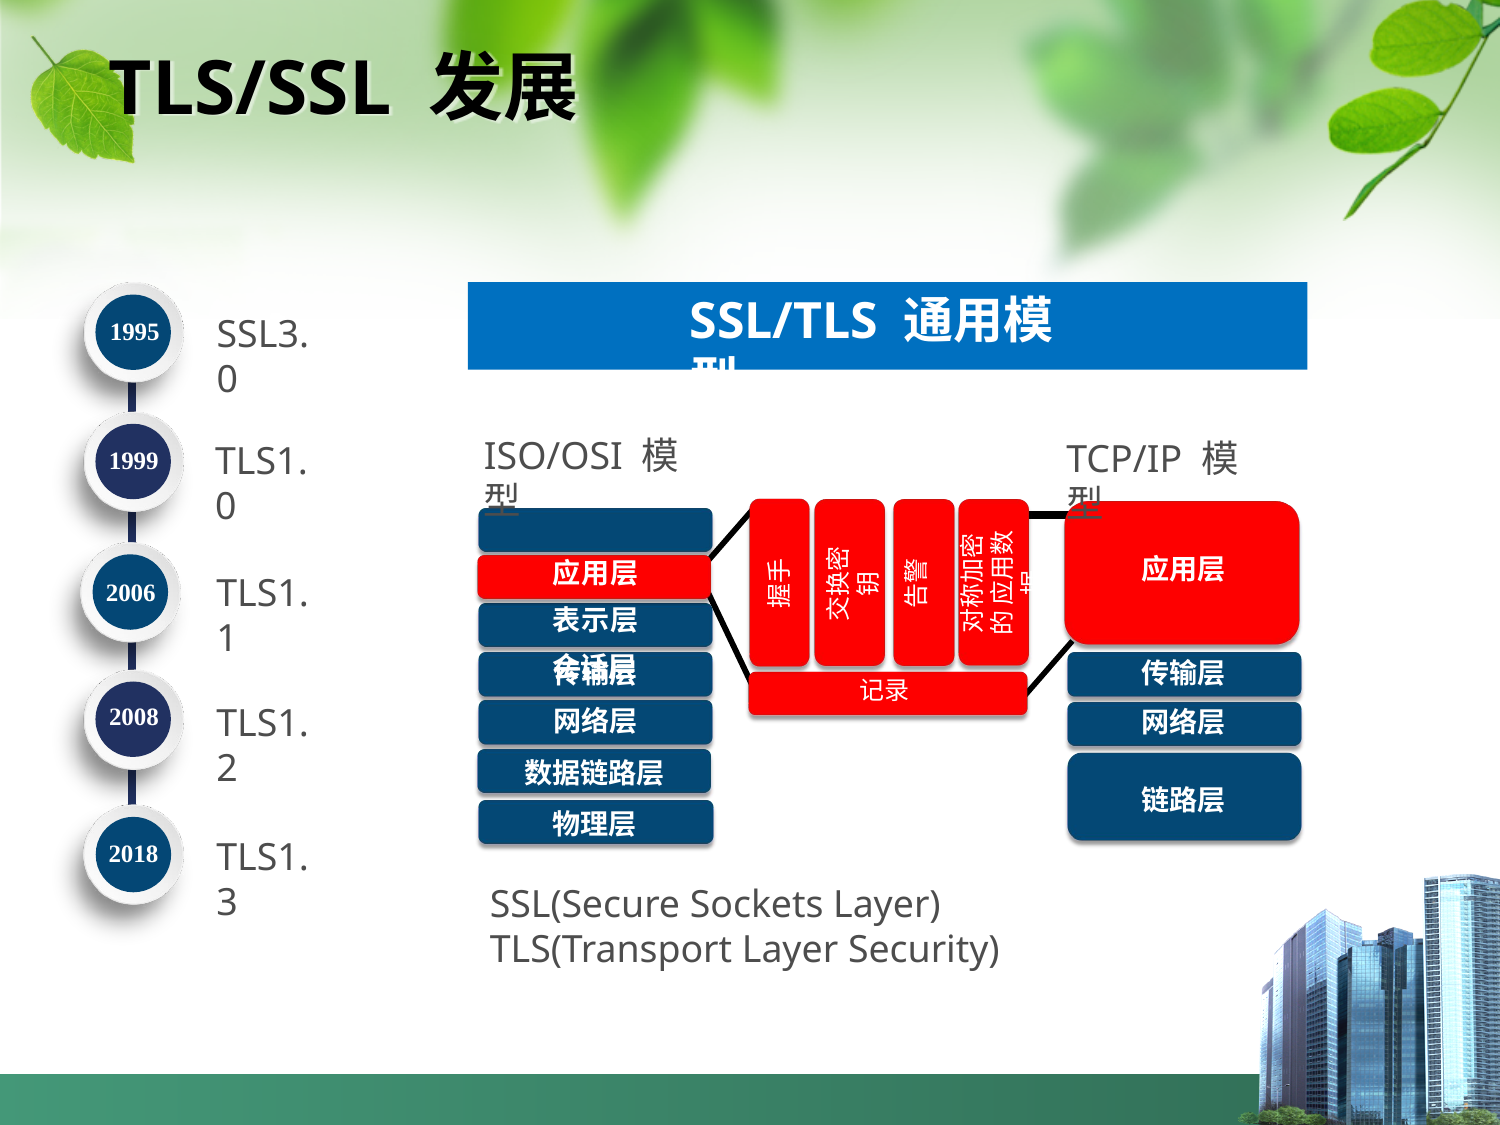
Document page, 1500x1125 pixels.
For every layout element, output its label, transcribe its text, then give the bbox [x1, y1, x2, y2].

text_box 1999 [107, 442, 161, 475]
text_box [886, 496, 951, 677]
text_box 2006 [104, 574, 158, 606]
text_box [92, 554, 169, 630]
text_box 2018 [107, 835, 161, 868]
text_box [95, 816, 172, 893]
text_box 记录 [857, 677, 918, 705]
text_box [951, 496, 1036, 517]
text_box [95, 423, 171, 500]
text_box [40, 792, 204, 956]
text_box [470, 552, 482, 611]
text_box [40, 657, 204, 792]
text_box [667, 746, 718, 797]
footer 计算机网络高级教程（第2版） [512, 1025, 988, 1100]
text_box 握手 交换密钥 [763, 530, 885, 634]
text_box TLS1.1 [214, 567, 316, 660]
text_box 传输层 网络层 [1140, 656, 1228, 738]
text_box 传输层 网络层 数据链路层 物理层 [522, 684, 667, 841]
text_box 告警 对称加密的 应用数据 [900, 517, 1048, 646]
text_box TCP/IP 模型 [1064, 433, 1269, 525]
text_box [1060, 699, 1308, 750]
text_box [471, 505, 482, 552]
text_box SSL(Secure Sockets Layer) TLS(Transport Layer Security) [488, 878, 1058, 970]
text_box 应用层 [1140, 550, 1228, 586]
picture [0, 0, 1500, 319]
text_box [1034, 654, 1060, 690]
text_box [471, 697, 522, 746]
text_box 1995 [108, 313, 162, 346]
text_box [95, 681, 171, 757]
title TLS/SSL 发展 [107, 39, 764, 228]
text_box TLS1.3 [214, 831, 322, 923]
text_box [741, 669, 1034, 727]
text_box [1057, 498, 1306, 656]
text_box [471, 649, 522, 697]
text_box [1060, 750, 1308, 852]
text_box [667, 697, 719, 756]
text_box [708, 552, 718, 611]
text_box [40, 399, 204, 563]
text_box [471, 611, 482, 649]
text_box [708, 600, 719, 649]
text_box SSL/TLS 通用模型 [688, 287, 1084, 409]
text_box [1228, 649, 1308, 699]
text_box [951, 646, 1036, 677]
text_box [708, 505, 719, 563]
text_box [470, 746, 522, 804]
text_box [667, 649, 719, 697]
text_box [719, 608, 742, 669]
text_box [807, 496, 886, 677]
text_box [95, 294, 171, 370]
text_box [1060, 656, 1140, 699]
text_box [471, 797, 720, 855]
text_box [719, 517, 742, 553]
text_box [40, 270, 204, 399]
text_box 2008 [107, 699, 161, 731]
text_box ISO/OSI 模型 应用层 表示层 会话层 [482, 430, 708, 684]
text_box TLS1.0 [213, 435, 321, 527]
text_box 链路层 [1140, 780, 1228, 816]
text_box [37, 530, 201, 694]
text_box [467, 282, 1308, 370]
text_box SSL3.0 [215, 308, 329, 401]
text_box [742, 496, 816, 678]
text_box TLS1.2 [214, 697, 322, 790]
